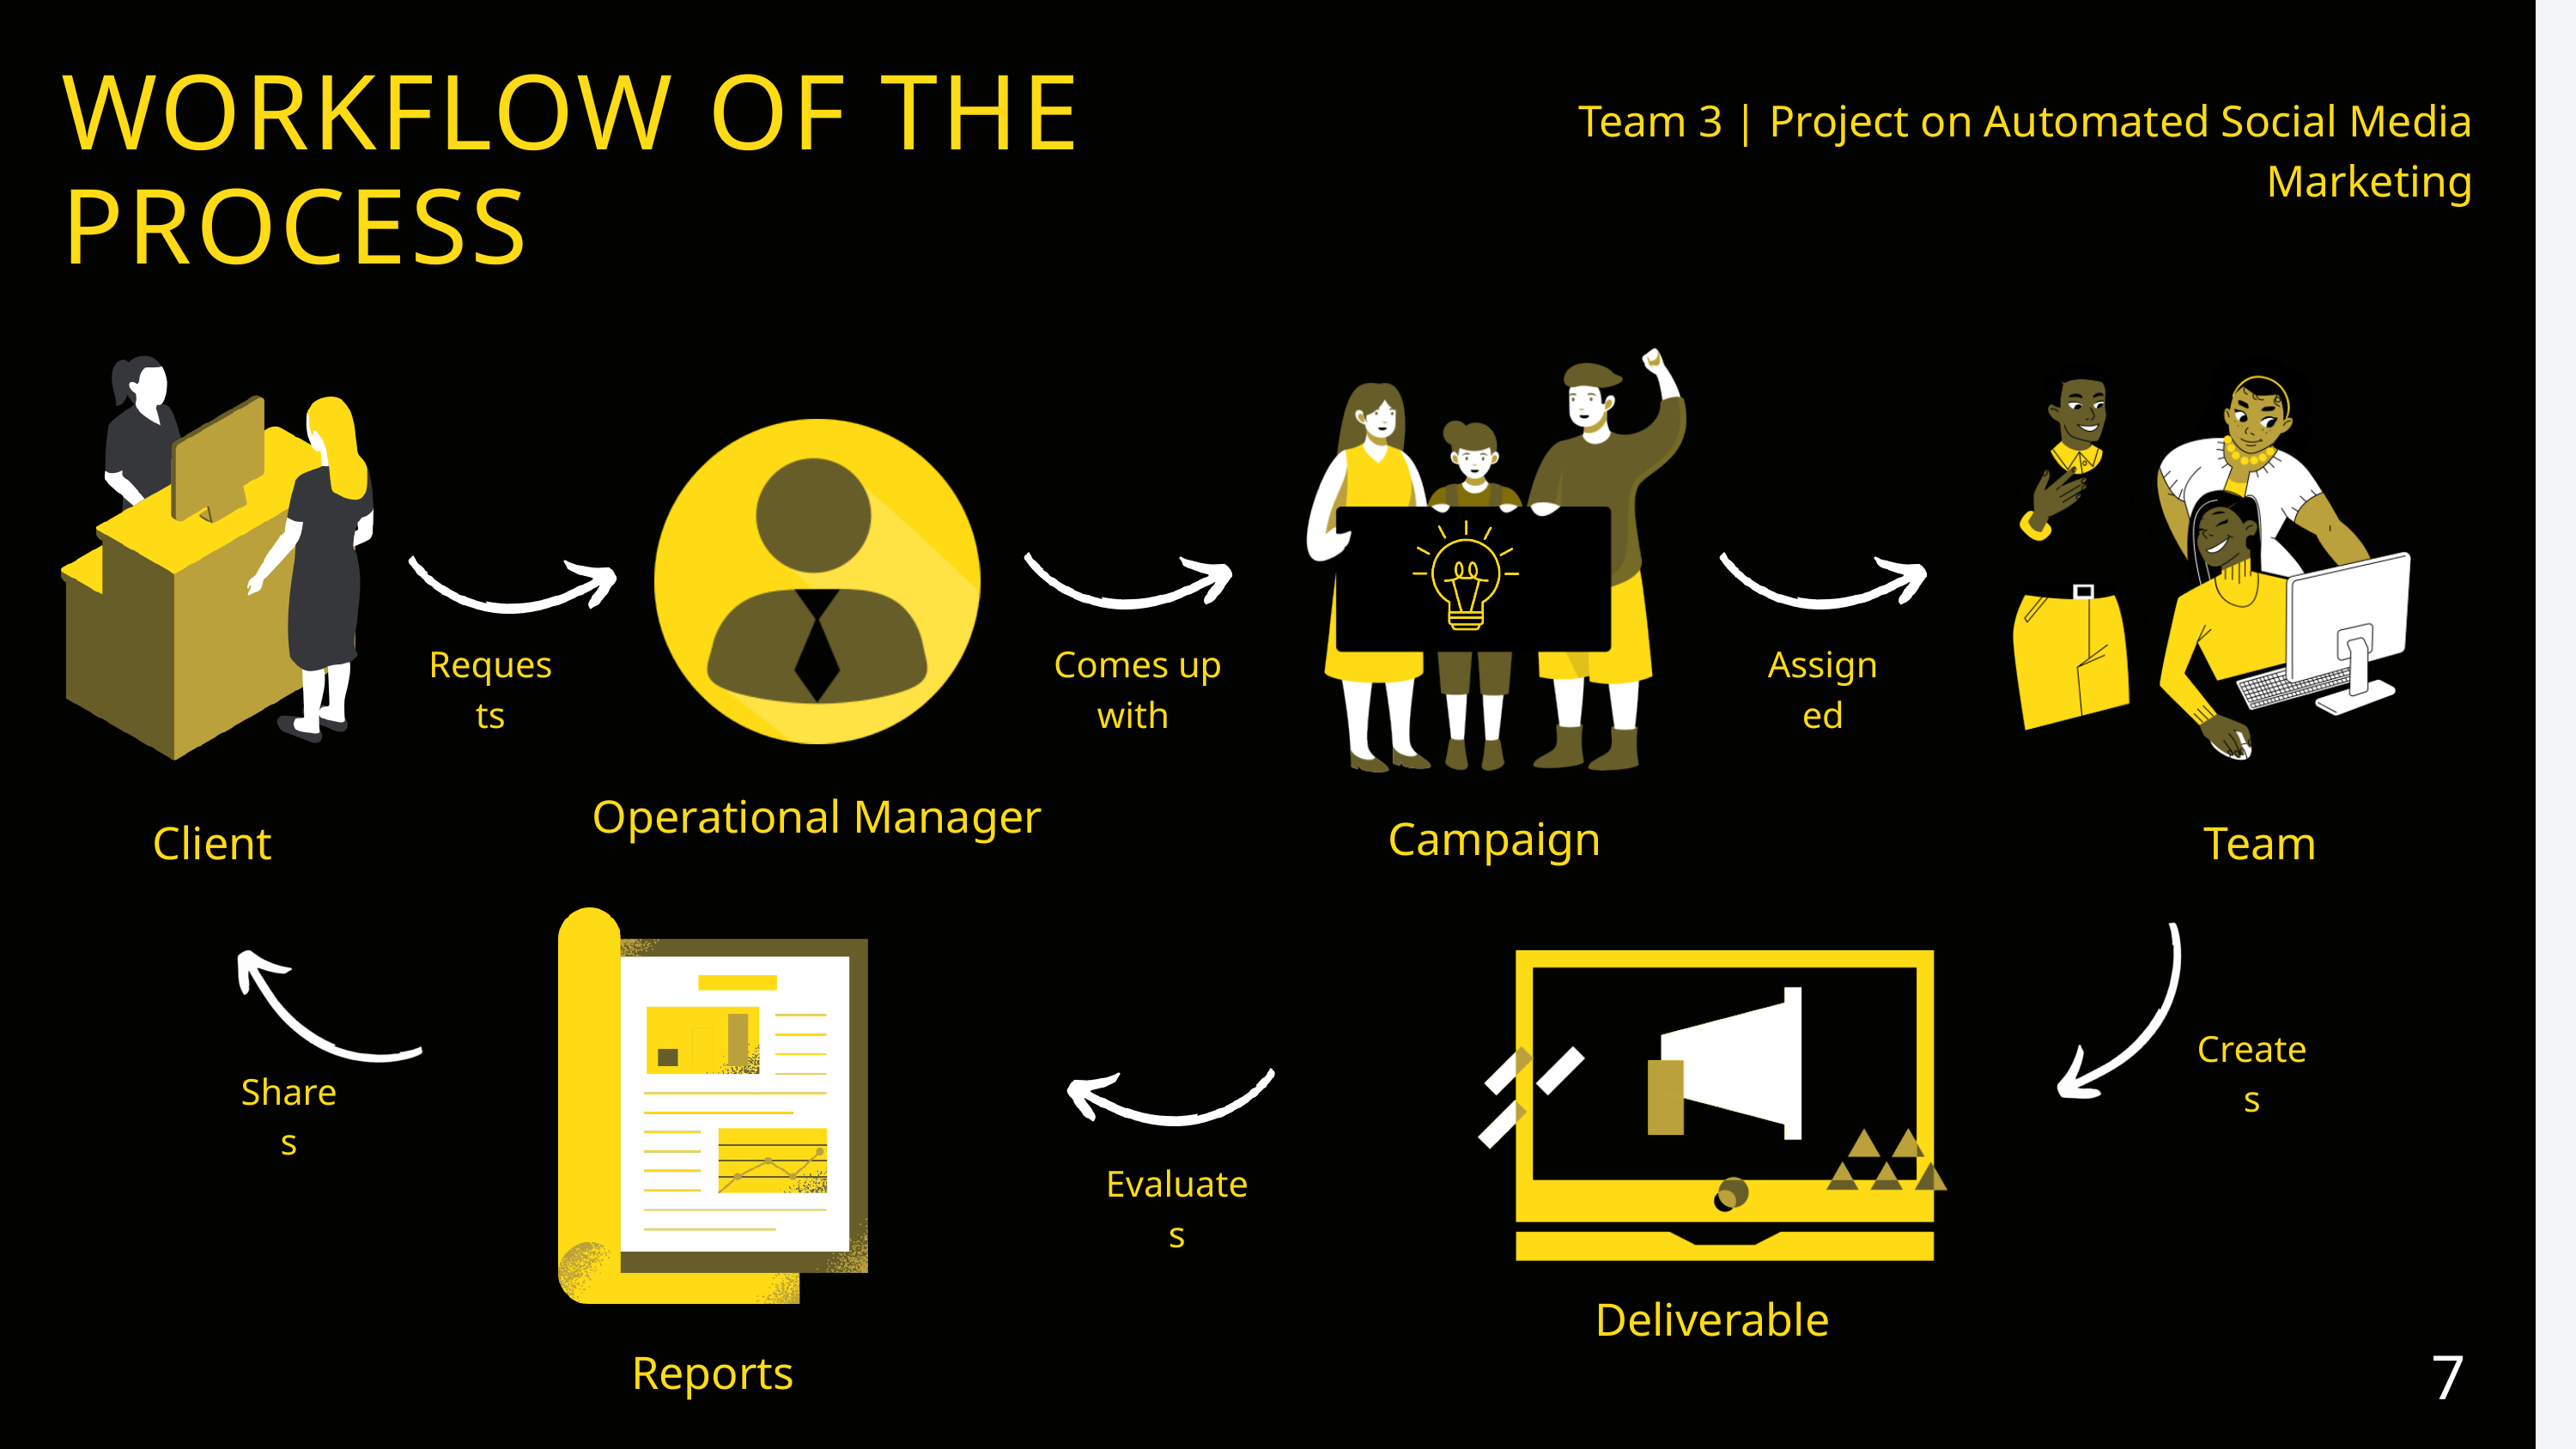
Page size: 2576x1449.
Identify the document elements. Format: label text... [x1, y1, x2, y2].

text_box Reports [623, 1336, 804, 1399]
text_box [1291, 347, 1699, 777]
text_box Comes up with [1021, 634, 1255, 736]
text_box Creates [2196, 1019, 2308, 1119]
text_box Assigned [1758, 634, 1888, 736]
text_box Requests [424, 634, 557, 736]
text_box Operational Manager [562, 779, 1072, 842]
picture [1477, 949, 1947, 1261]
text_box Evaluates [1105, 1154, 1249, 1255]
text_box Team [2196, 806, 2325, 869]
picture [216, 937, 426, 1098]
text_box Deliverable [1579, 1282, 1845, 1345]
picture [61, 353, 374, 761]
text_box 7 [2431, 1326, 2466, 1412]
text_box [2536, 0, 2576, 1449]
text_box Shares [238, 1062, 340, 1162]
text_box Team 3 | Project on Automated Social Media Marketing [1448, 85, 2475, 206]
text_box Client [144, 806, 292, 869]
picture [1718, 552, 1928, 612]
picture [654, 419, 981, 745]
text_box WORKFLOW OF THE PROCESS [61, 56, 1536, 285]
picture [2026, 920, 2235, 1119]
picture [1066, 1068, 1275, 1128]
text_box Campaign [1374, 802, 1617, 865]
picture [1024, 552, 1233, 612]
picture [1981, 351, 2412, 761]
picture [408, 555, 617, 615]
picture [557, 906, 869, 1304]
